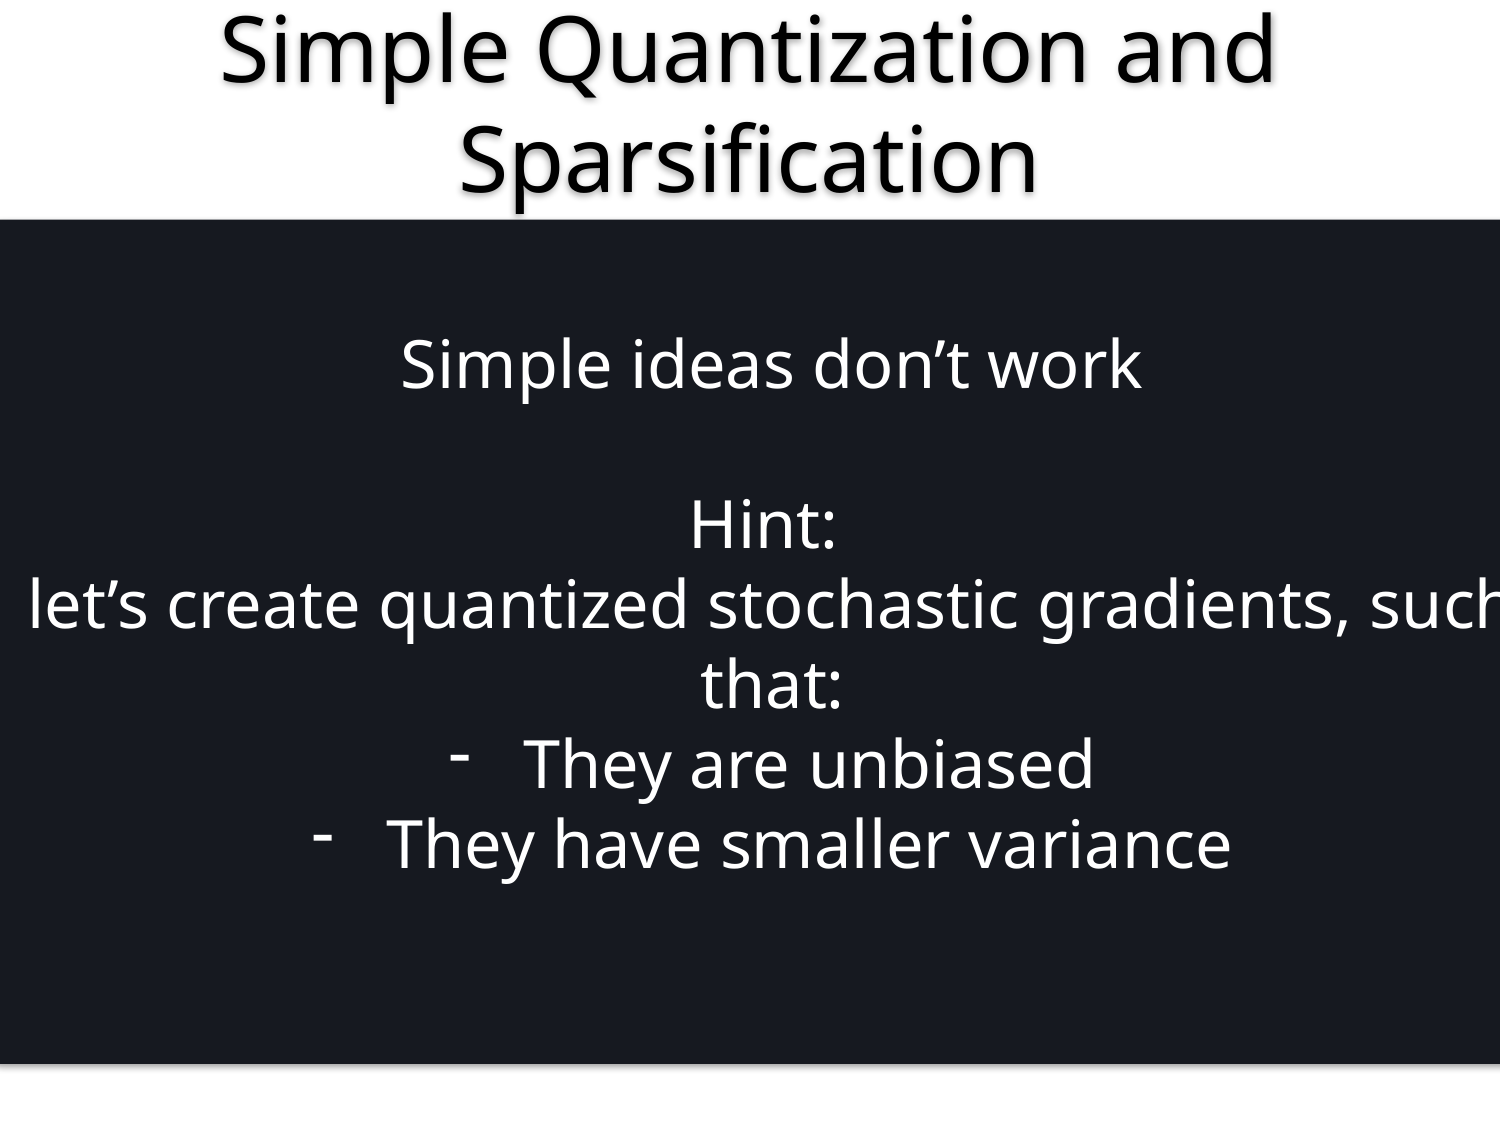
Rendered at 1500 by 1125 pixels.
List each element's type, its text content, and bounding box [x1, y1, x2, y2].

text_box Simple Quantization and Sparsification [0, 0, 1500, 201]
text_box Simple ideas don’t work Hint: let’s create quantized stochastic gradients, such that: They are unbiased They have smaller variance [0, 217, 1500, 1066]
